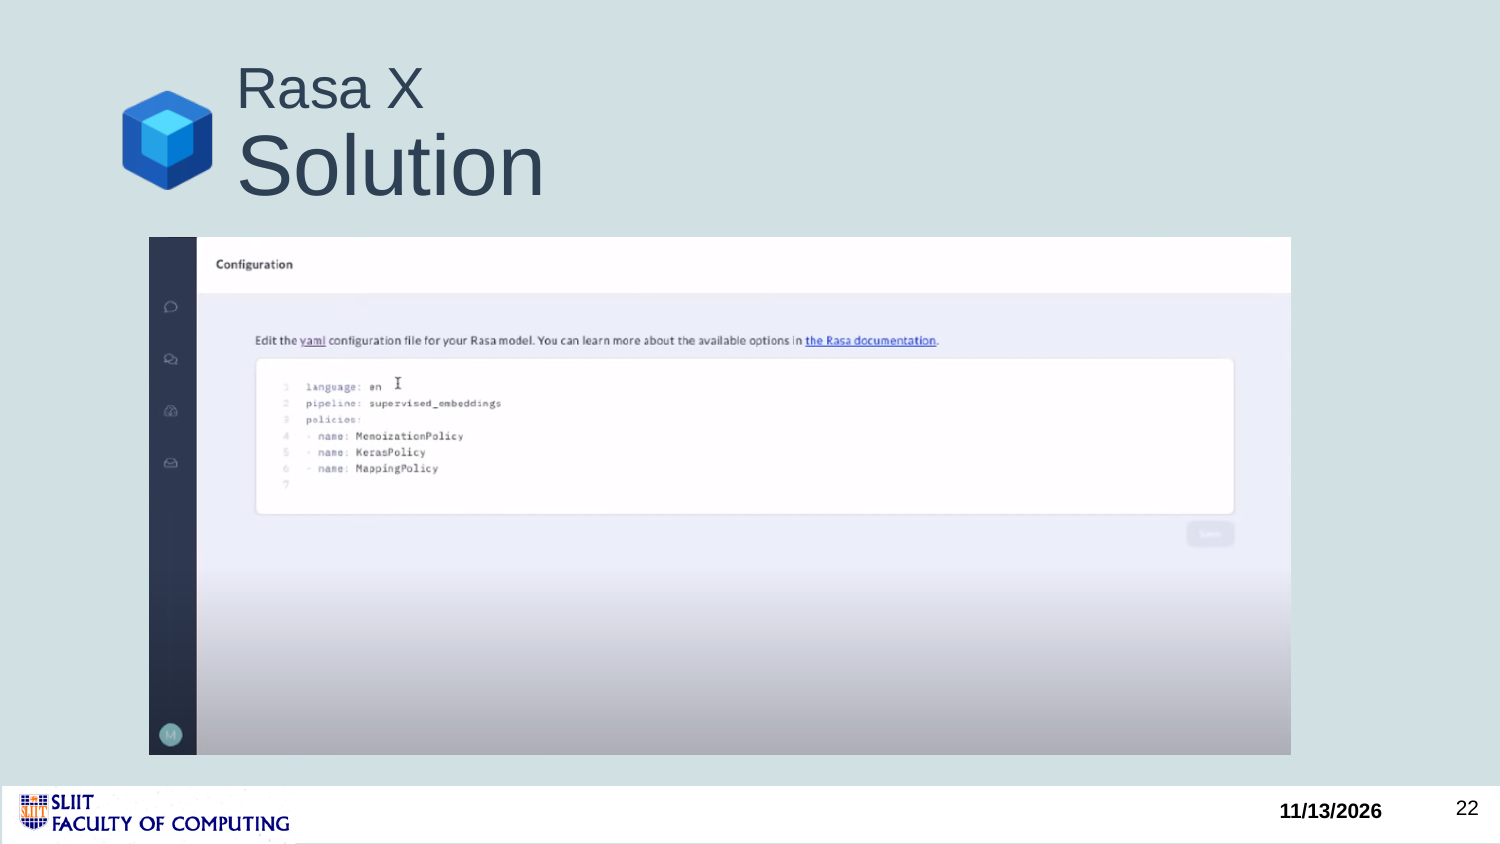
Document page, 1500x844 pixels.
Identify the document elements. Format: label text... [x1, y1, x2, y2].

picture [111, 84, 225, 198]
text_box Rasa X Solution [224, 49, 1215, 220]
picture [148, 237, 1291, 756]
picture [2, 786, 296, 844]
slide_number 22 [1403, 769, 1494, 844]
